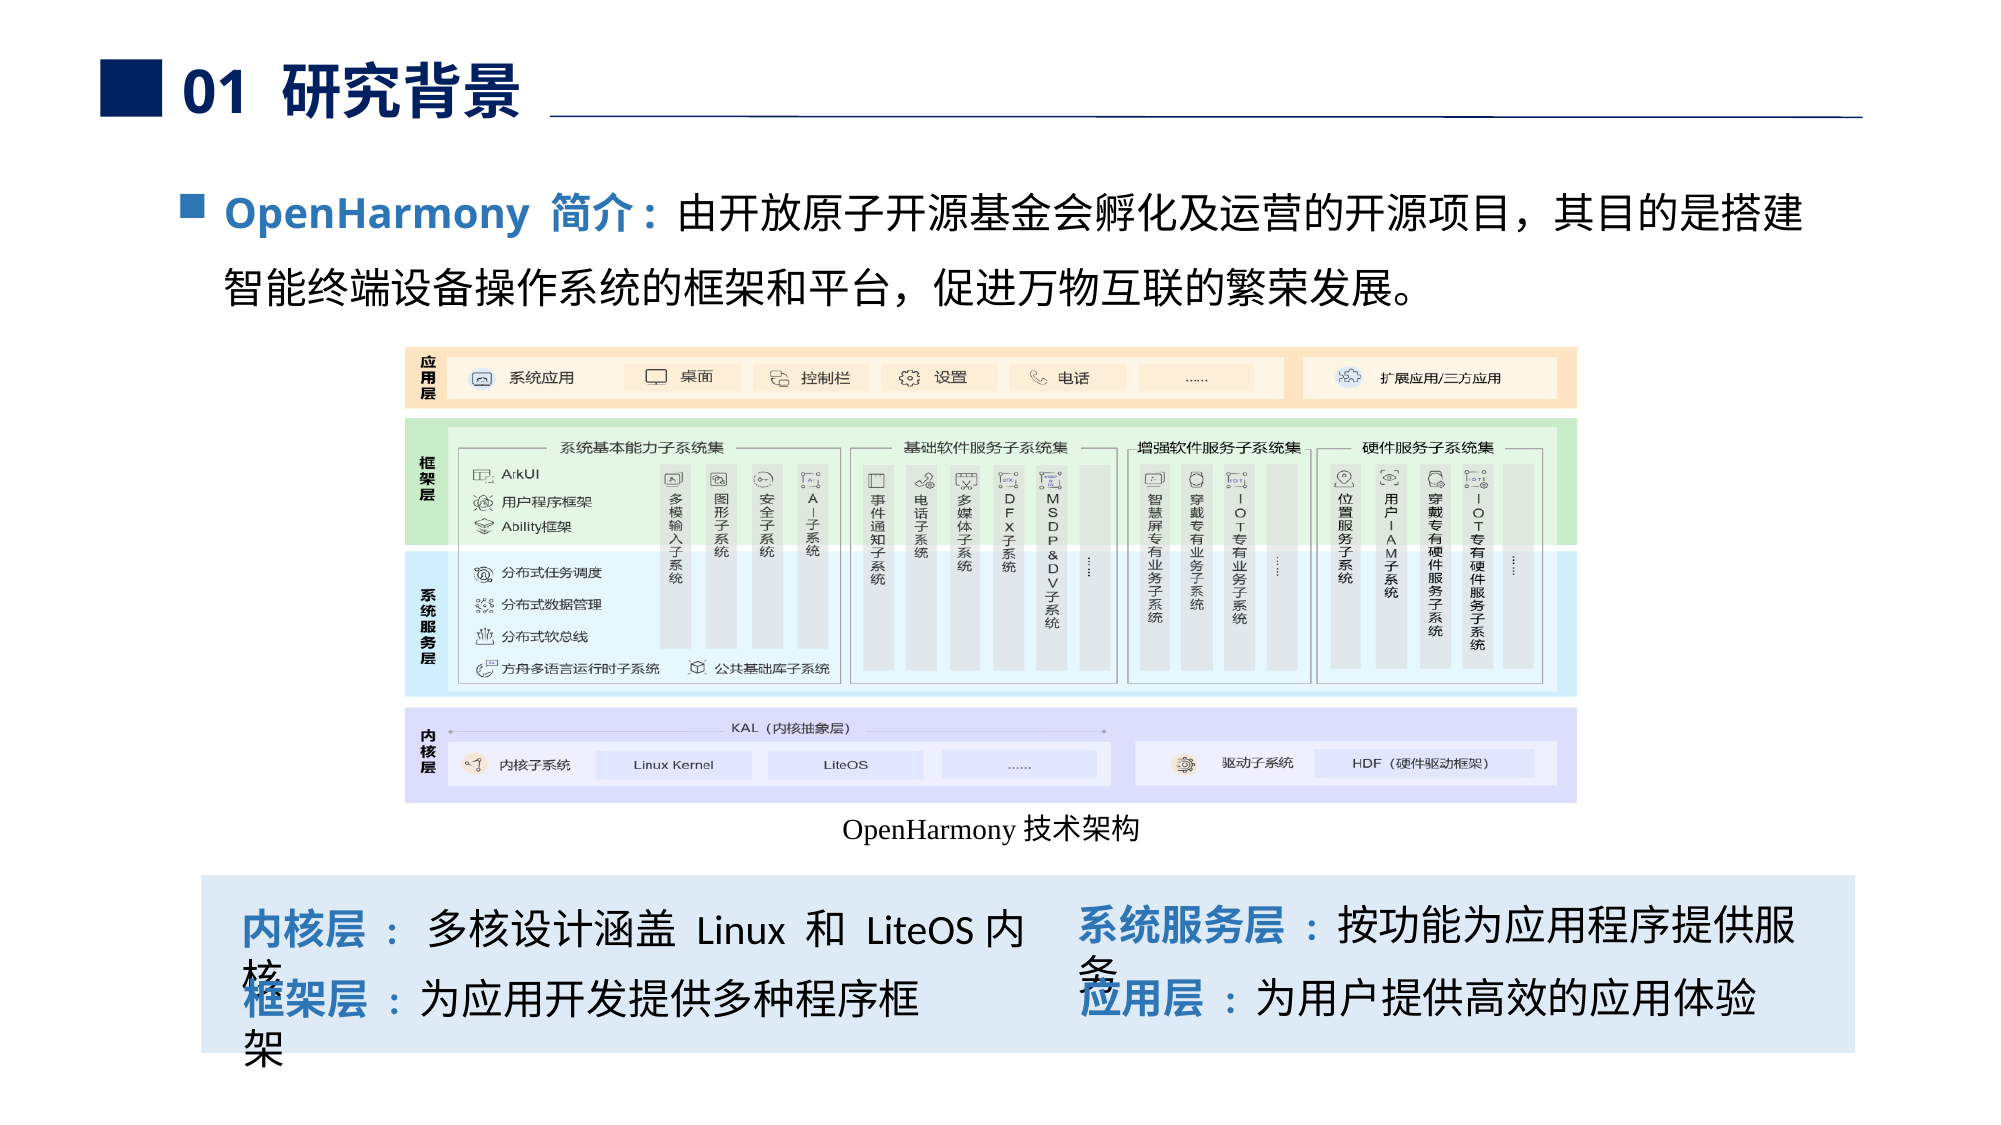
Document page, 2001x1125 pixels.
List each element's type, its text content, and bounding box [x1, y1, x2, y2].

text_box 01 研究背景 [180, 52, 524, 120]
slide_number [1835, 59, 1876, 120]
text_box OpenHarmony技术架构 [557, 803, 1426, 864]
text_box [201, 874, 1856, 1054]
picture [404, 347, 1579, 803]
text_box [100, 59, 163, 117]
text_box OpenHarmony 简介: 由开放原子开源基金会孵化及运营的开源项目，其目的是搭建智能终端设备操作系统的框架和平台，促进万物互联的繁荣发展。 [162, 154, 1836, 319]
